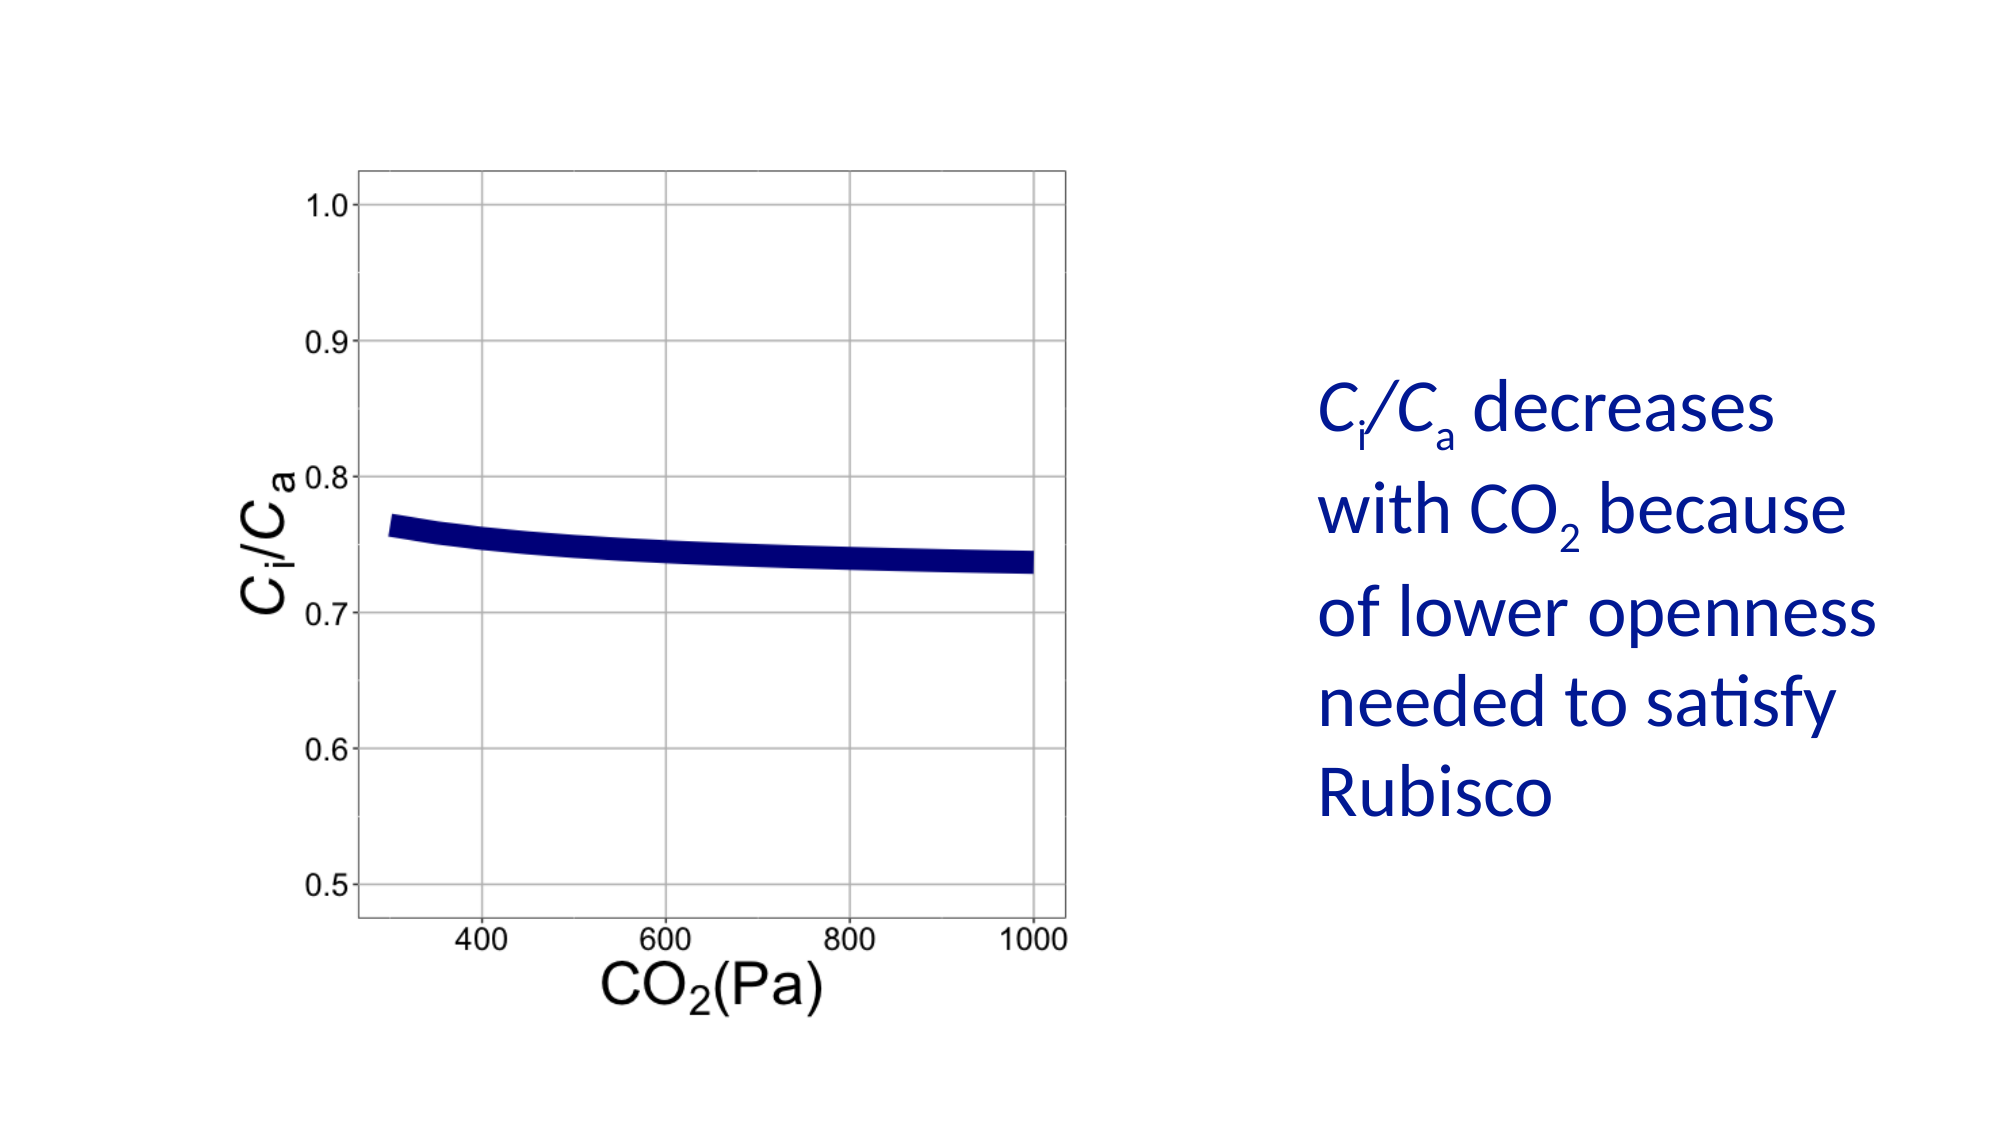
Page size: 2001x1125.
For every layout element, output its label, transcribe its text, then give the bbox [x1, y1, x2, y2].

text_box Ci/Ca decreases with CO2 because of lower openness needed to satisfy Rubisco [1302, 349, 1919, 839]
picture [231, 161, 1076, 1030]
